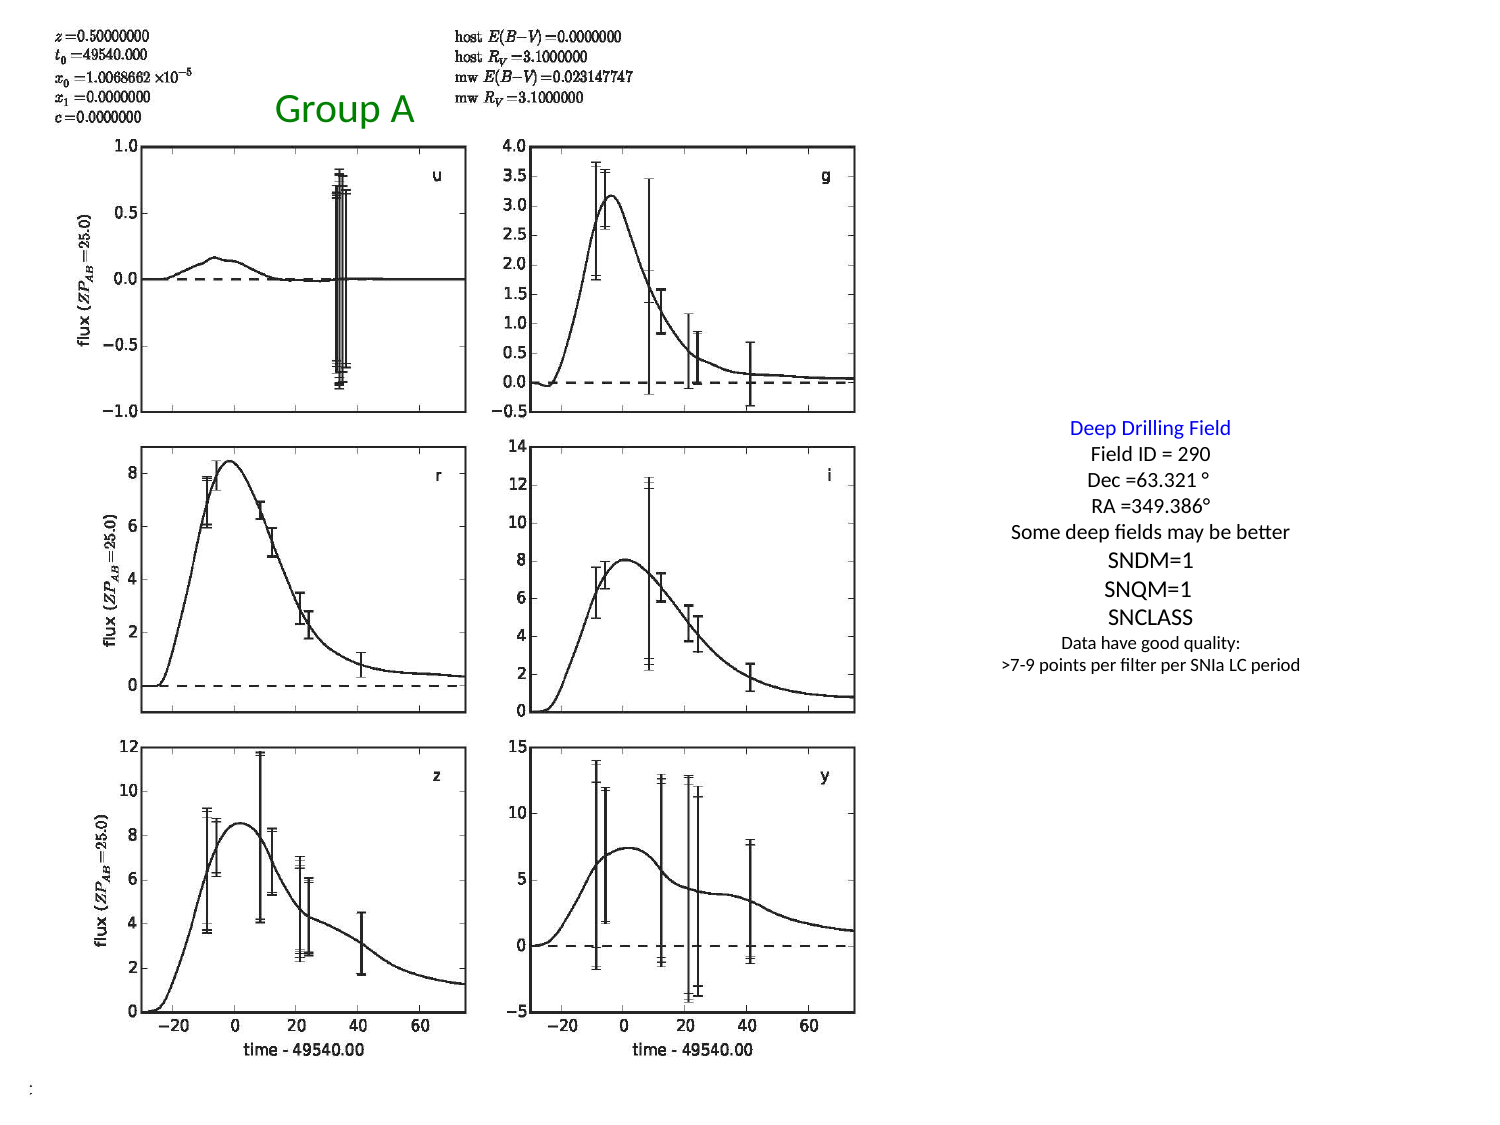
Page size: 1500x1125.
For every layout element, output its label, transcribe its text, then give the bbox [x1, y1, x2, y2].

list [0, 0, 901, 1107]
title Deep Drilling Field Field ID = 290 Dec =63.321 ° RA =349.386° Some deep fields may be better SNDM=1 SNQM=1 SNCLASS Data have good quality: >7-9 points per filter per SNIa LC period [904, 378, 1449, 685]
